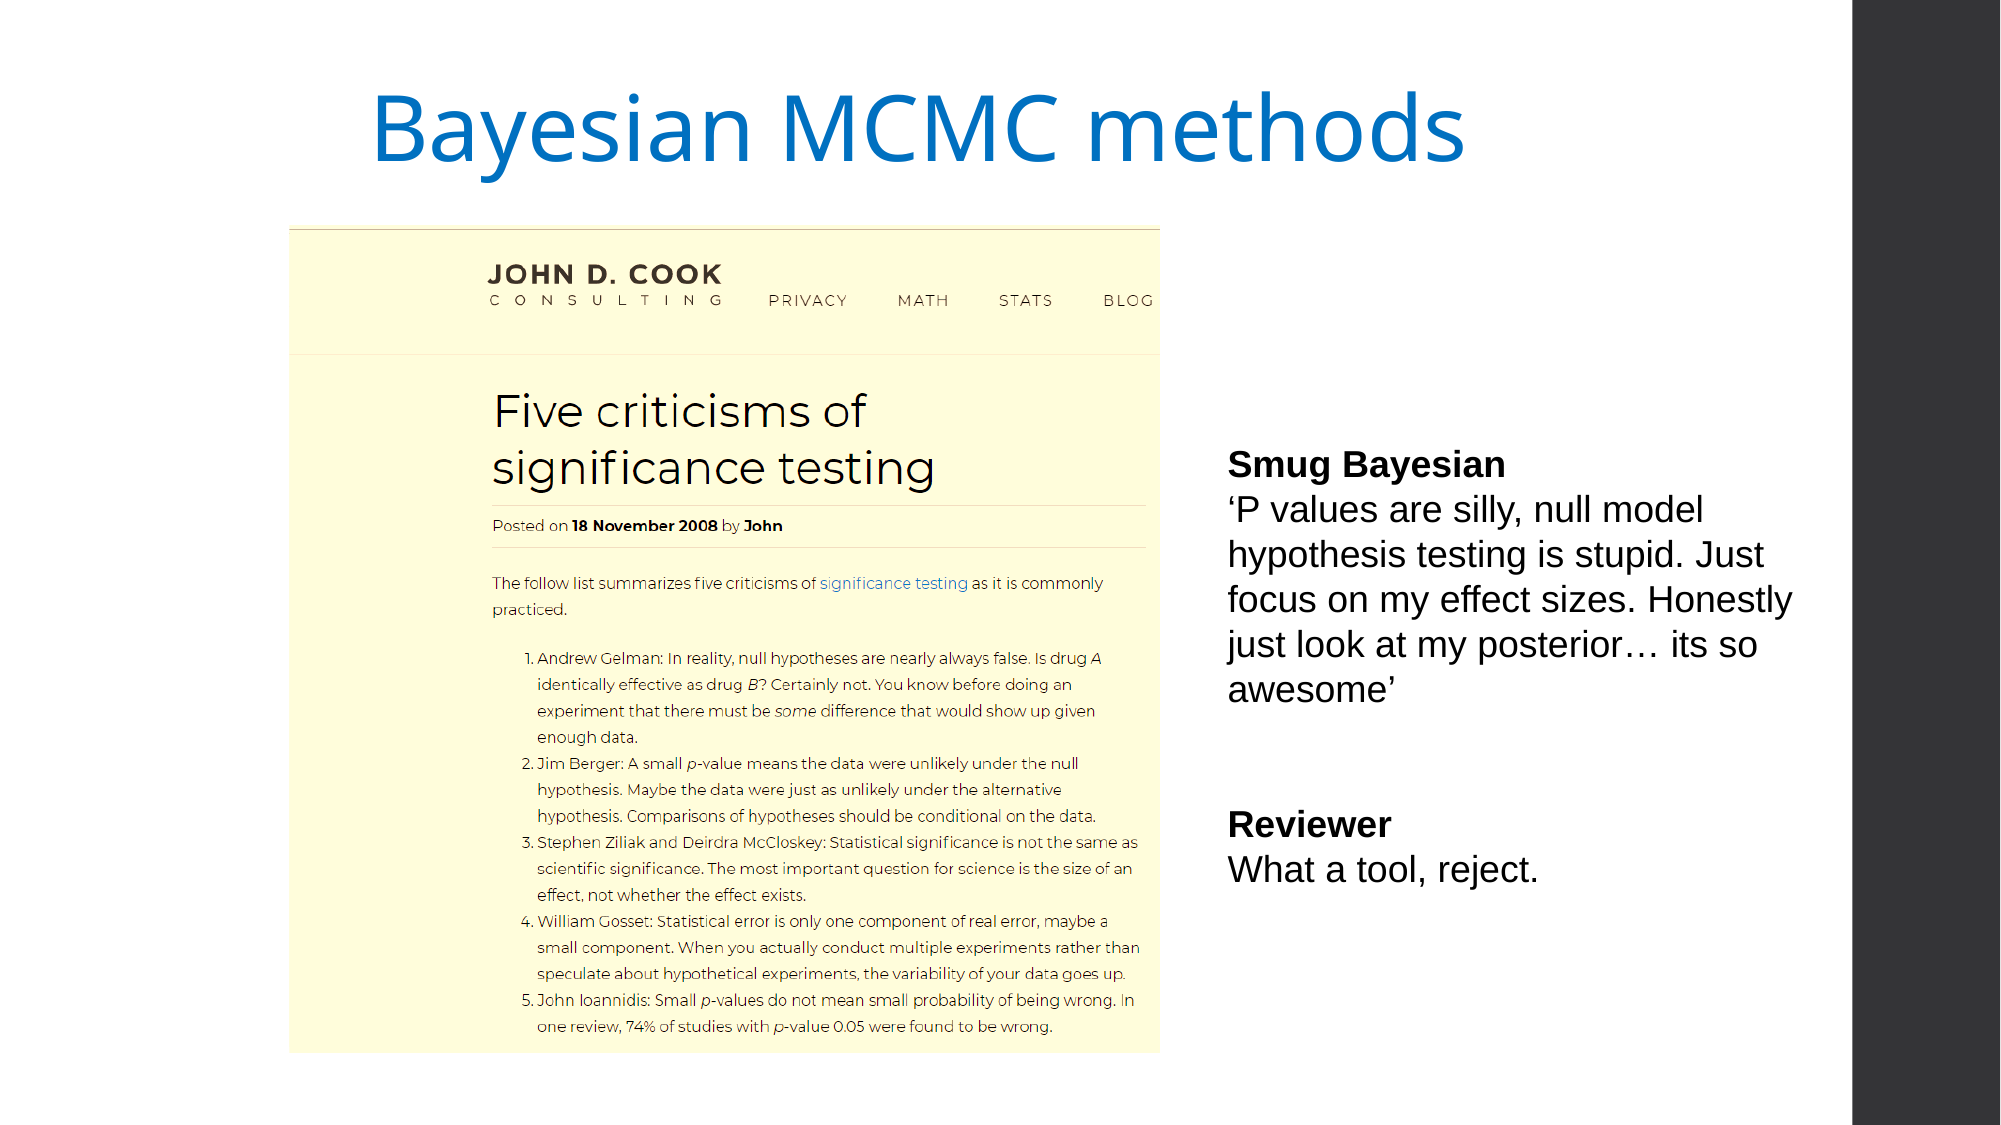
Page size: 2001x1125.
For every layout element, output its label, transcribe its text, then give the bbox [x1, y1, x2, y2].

text_box Bayesian MCMC methods [243, 31, 1594, 219]
text_box Smug Bayesian ‘P values are silly, null model hypothesis testing is stupid. Just focus on my effect sizes. Honestly just look at my posterior… its so awesome’ Reviewer What a tool, reject. [1212, 432, 1835, 898]
picture [288, 225, 1161, 1053]
